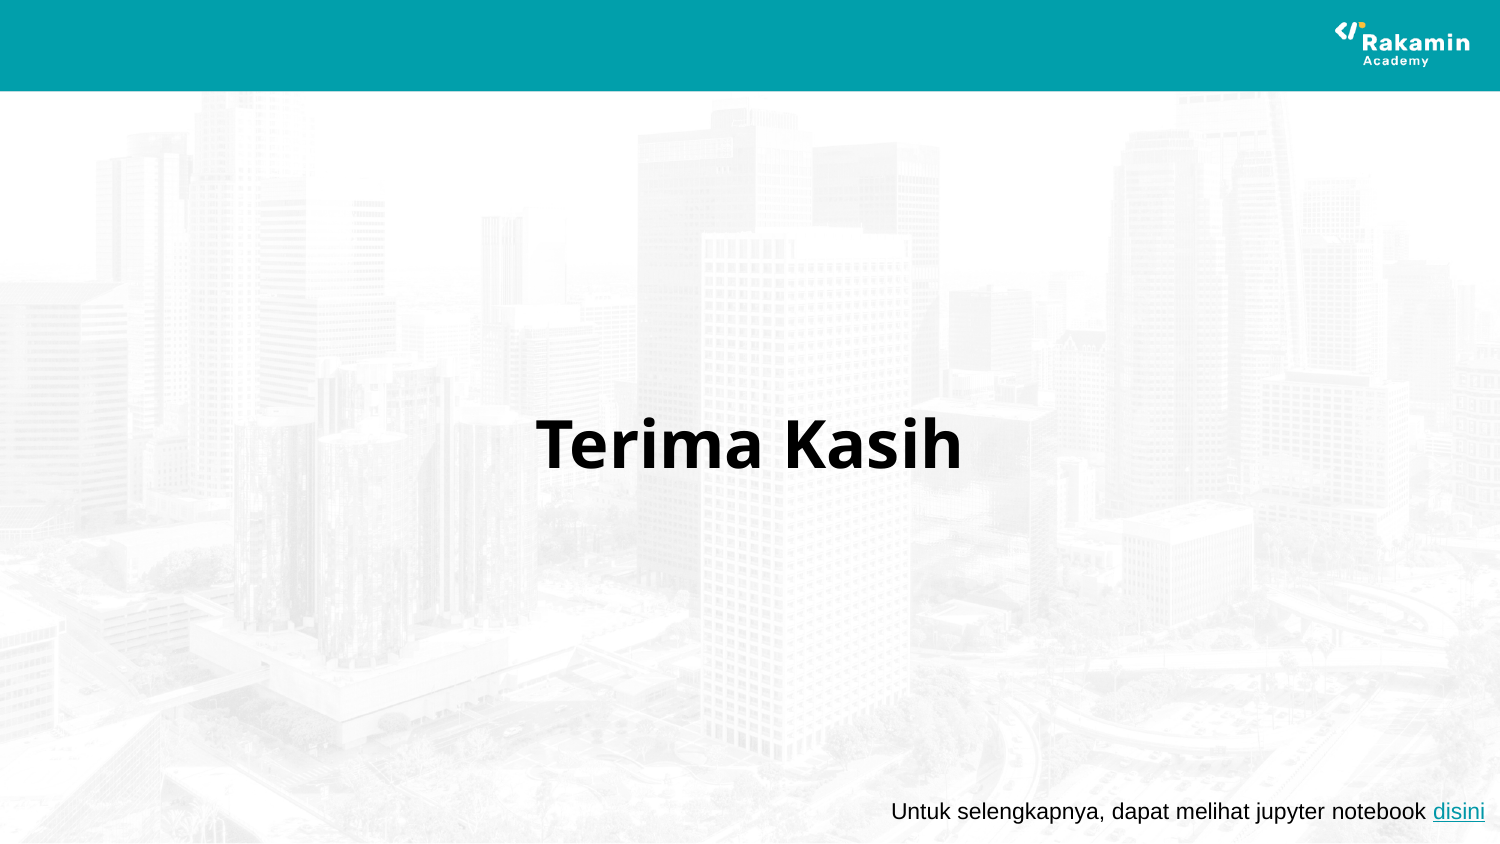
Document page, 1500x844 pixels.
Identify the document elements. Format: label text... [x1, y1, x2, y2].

picture [0, 0, 1500, 844]
title Terima Kasih [79, 386, 1421, 458]
text_box Untuk selengkapnya, dapat melihat jupyter notebook disini [763, 782, 1500, 838]
